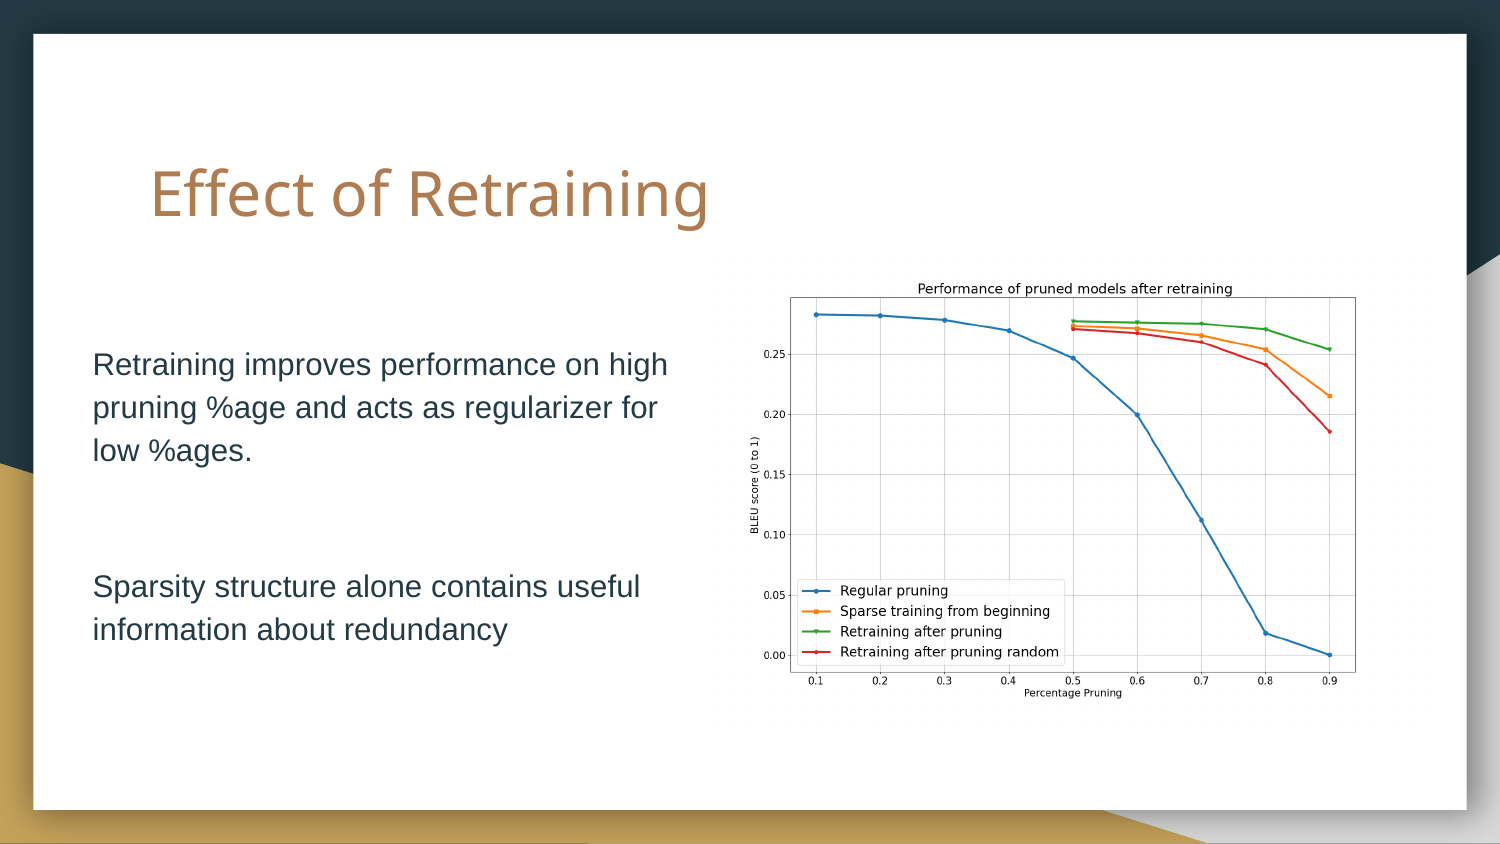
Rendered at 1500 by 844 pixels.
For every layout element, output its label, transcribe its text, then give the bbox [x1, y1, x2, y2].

list Retraining improves performance on high pruning %age and acts as regularizer for low %ages. Sparsity structure alone contains useful information about redundancy [77, 323, 694, 726]
picture [699, 238, 1500, 781]
title Effect of Retraining [134, 138, 1366, 296]
